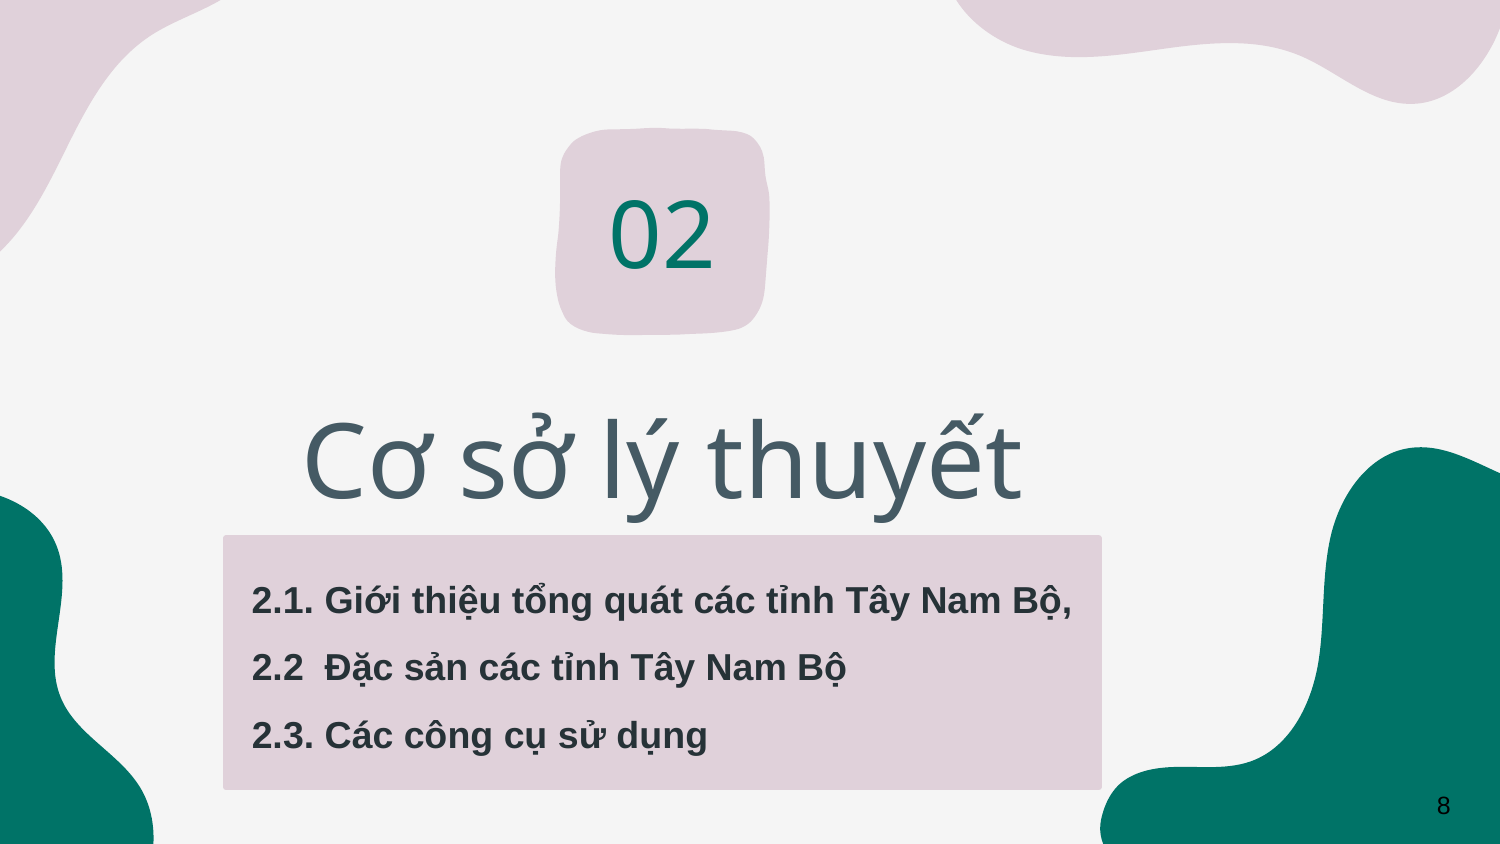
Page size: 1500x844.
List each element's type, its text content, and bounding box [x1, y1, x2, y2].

title 02 [582, 162, 743, 301]
text_box [555, 127, 770, 336]
title Cơ sở lý thuyết [200, 375, 1125, 539]
subtitle 2.1. Giới thiệu tổng quát các tỉnh Tây Nam Bộ, 2.2 Đặc sản các tỉnh Tây Nam Bộ 2.3. Các công cụ sử dụng [223, 539, 1102, 790]
text_box 8 [1422, 782, 1460, 828]
